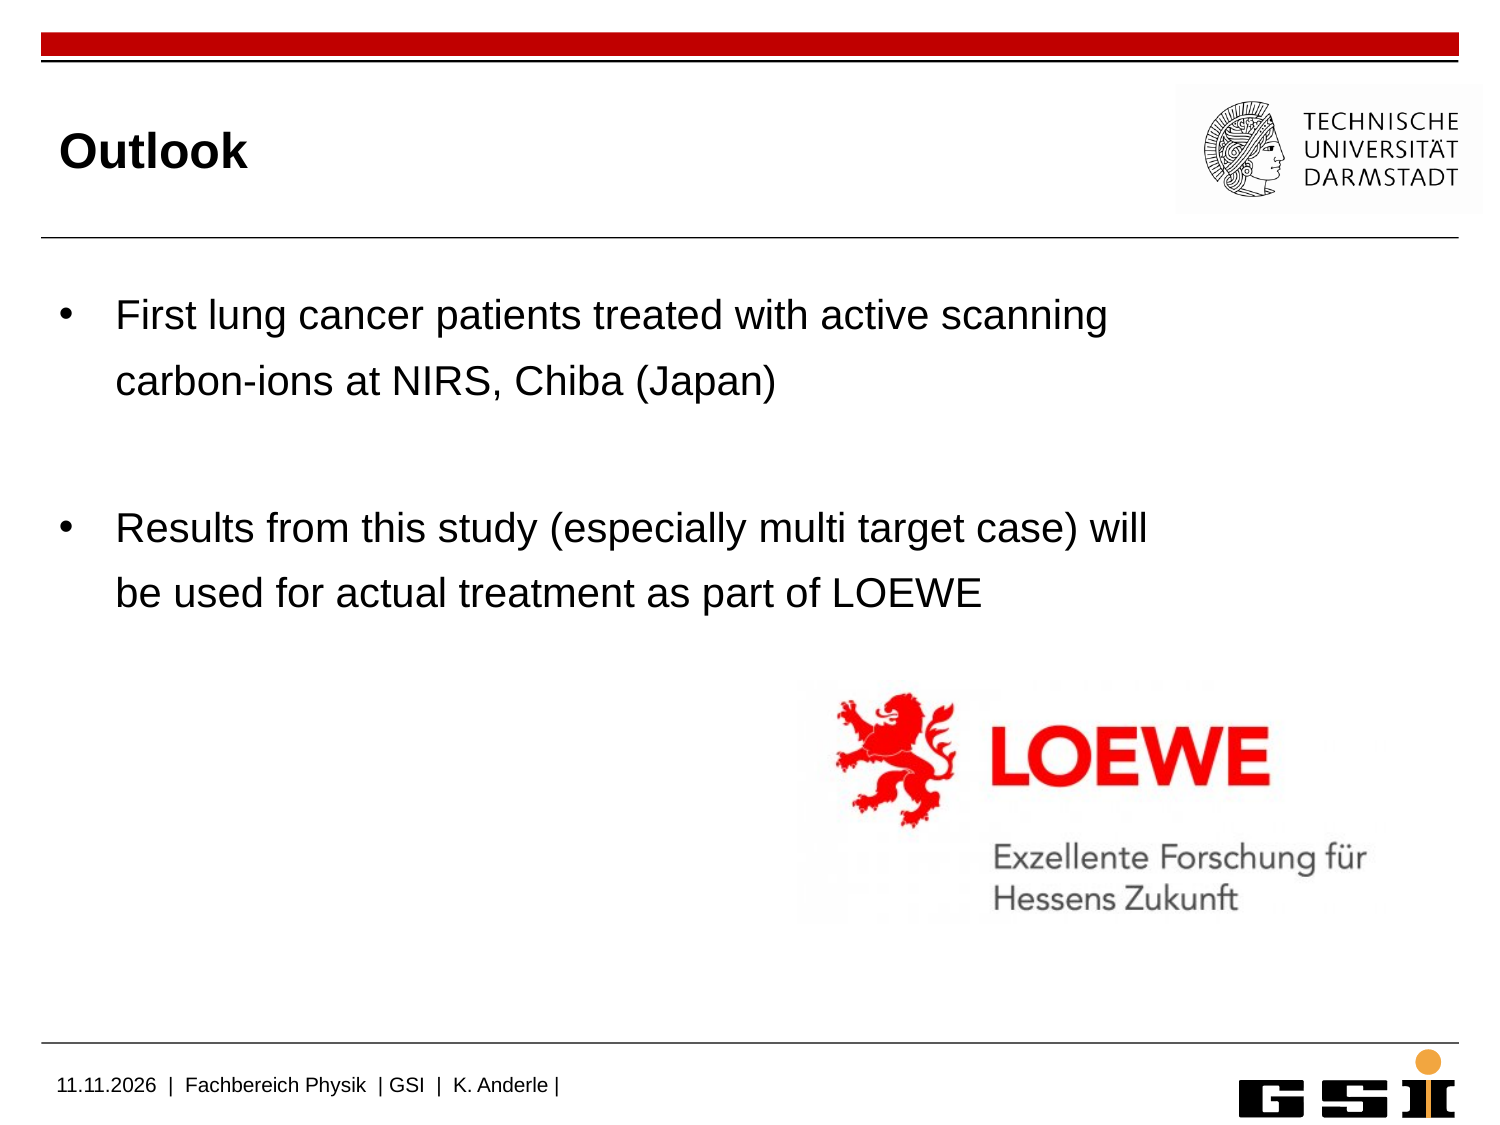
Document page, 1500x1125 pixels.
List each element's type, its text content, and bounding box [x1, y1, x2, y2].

picture [796, 680, 1406, 925]
list First lung cancer patients treated with active scanning carbon-ions at NIRS, Chiba (Japan) Results from this study (especially multi target case) will be used for actual treatment as part of LOEWE [58, 265, 1179, 1001]
picture [1175, 84, 1483, 214]
title Outlook [58, 79, 1149, 218]
